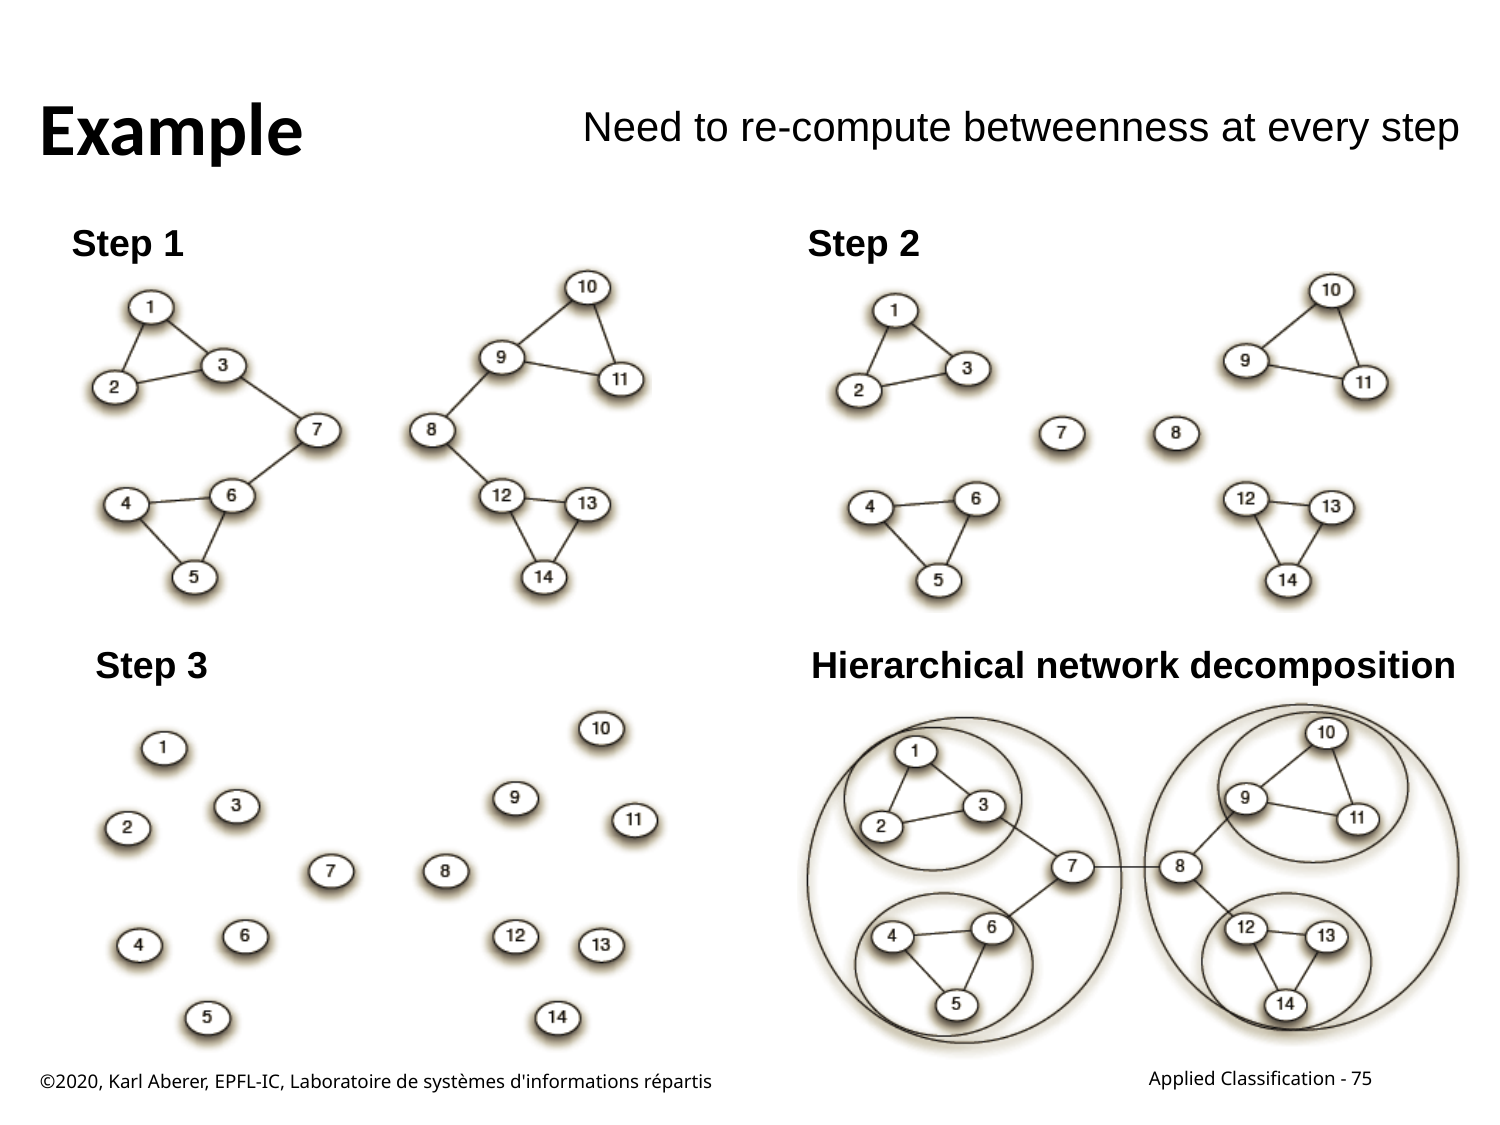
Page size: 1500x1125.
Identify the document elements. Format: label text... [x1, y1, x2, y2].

text_box Step 3 [80, 633, 223, 694]
title Example [24, 49, 1388, 201]
text_box Hierarchical network decomposition [796, 633, 1472, 692]
picture [796, 692, 1472, 1064]
picture [74, 263, 652, 613]
picture [824, 271, 1401, 613]
text_box Need to re-compute betweenness at every step [490, 92, 1500, 157]
text_box Step 1 [56, 211, 200, 271]
text_box Step 2 [792, 211, 935, 271]
footer ©2020, Karl Aberer, EPFL-IC, Laboratoire de systèmes d'informations répartis [24, 1062, 988, 1101]
picture [79, 700, 682, 1053]
